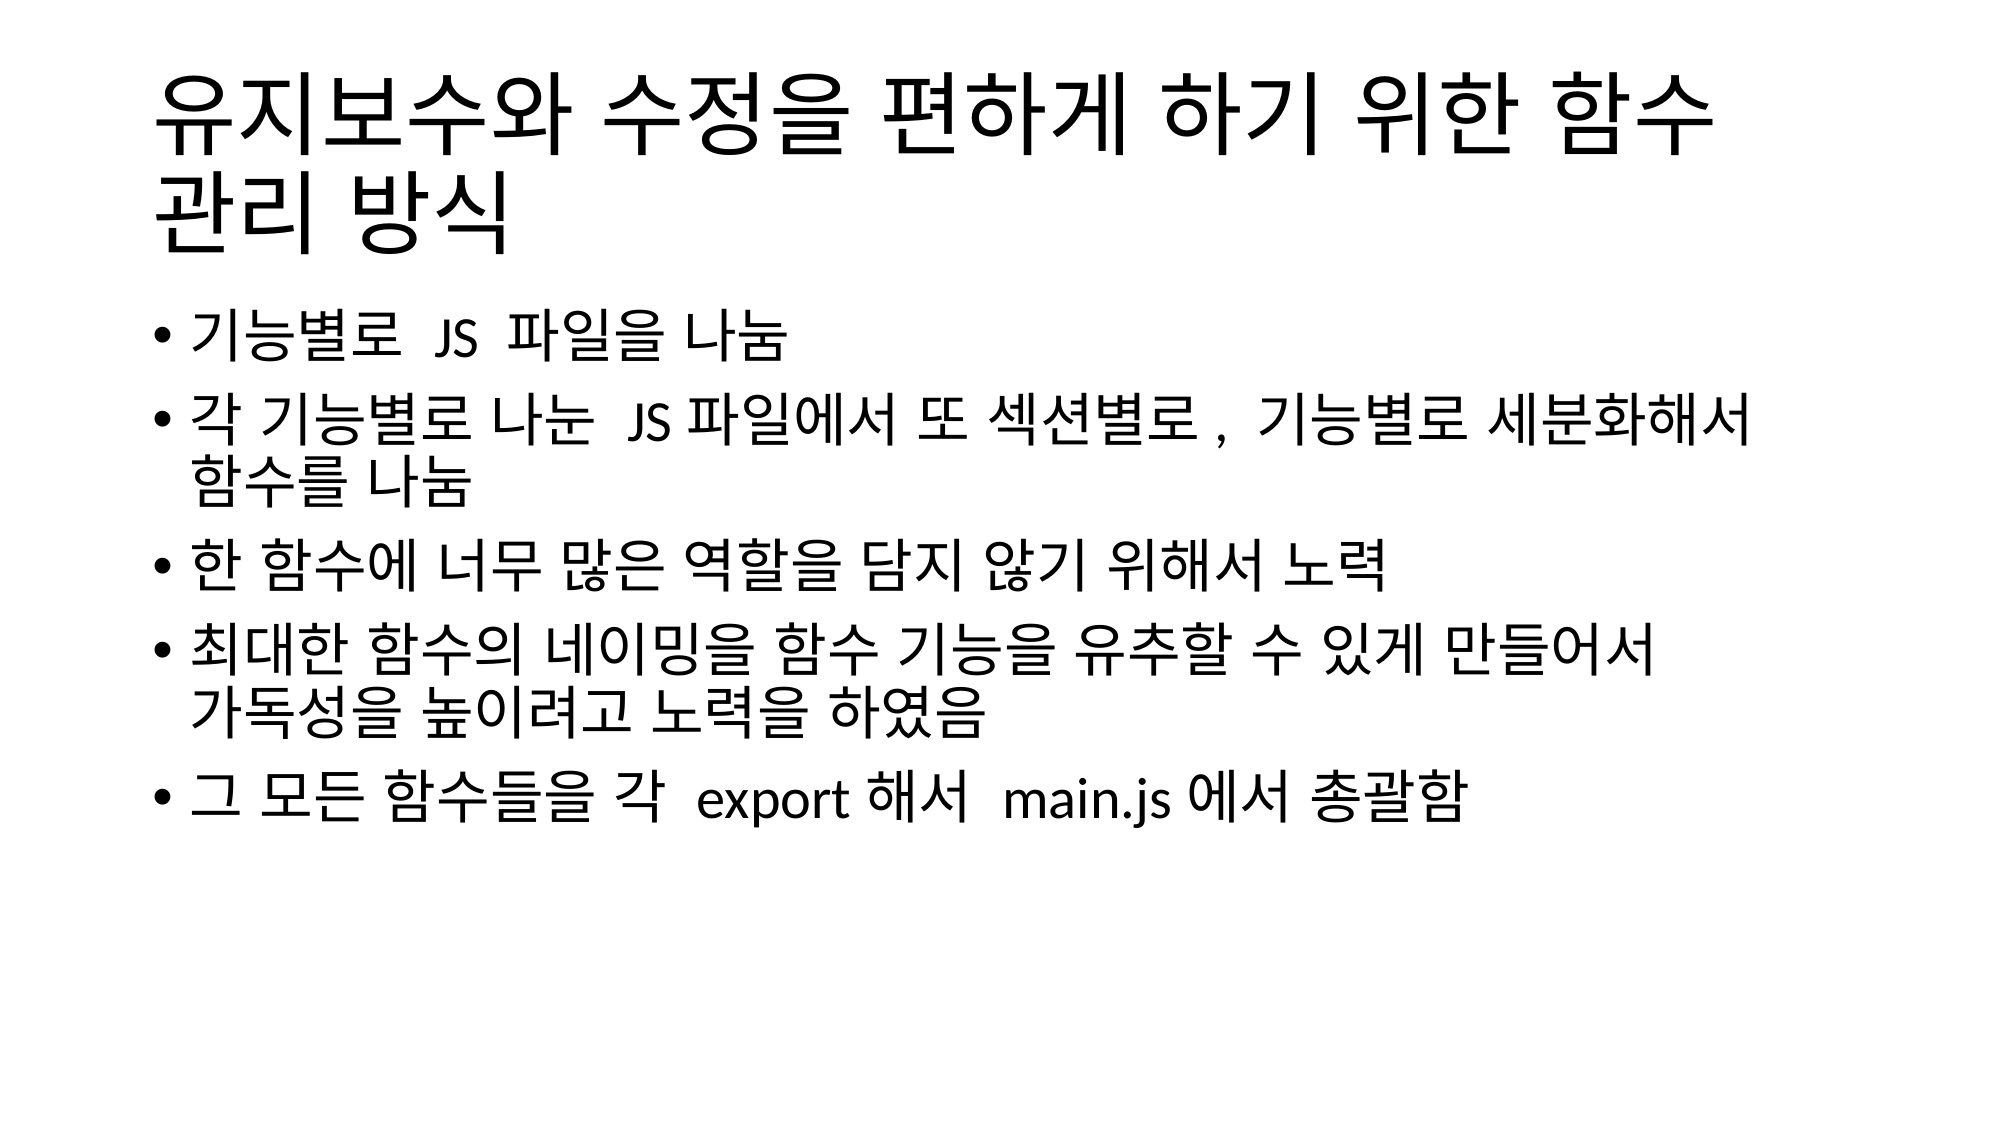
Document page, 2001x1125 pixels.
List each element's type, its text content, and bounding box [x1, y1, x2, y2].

list 기능별로 JS 파일을 나눔 각 기능별로 나눈 JS파일에서 또 섹션별로, 기능별로 세분화해서 함수를 나눔 한 함수에 너무 많은 역할을 담지 않기 위해서 노력 최대한 함수의 네이밍을 함수 기능을 유추할 수 있게 만들어서 가독성을 높이려고 노력을 하였음 그 모든 함수들을 각 export해서 main.js에서 총괄함 [137, 299, 1863, 1014]
title 유지보수와 수정을 편하게 하기 위한 함수 관리 방식 [137, 59, 1863, 278]
